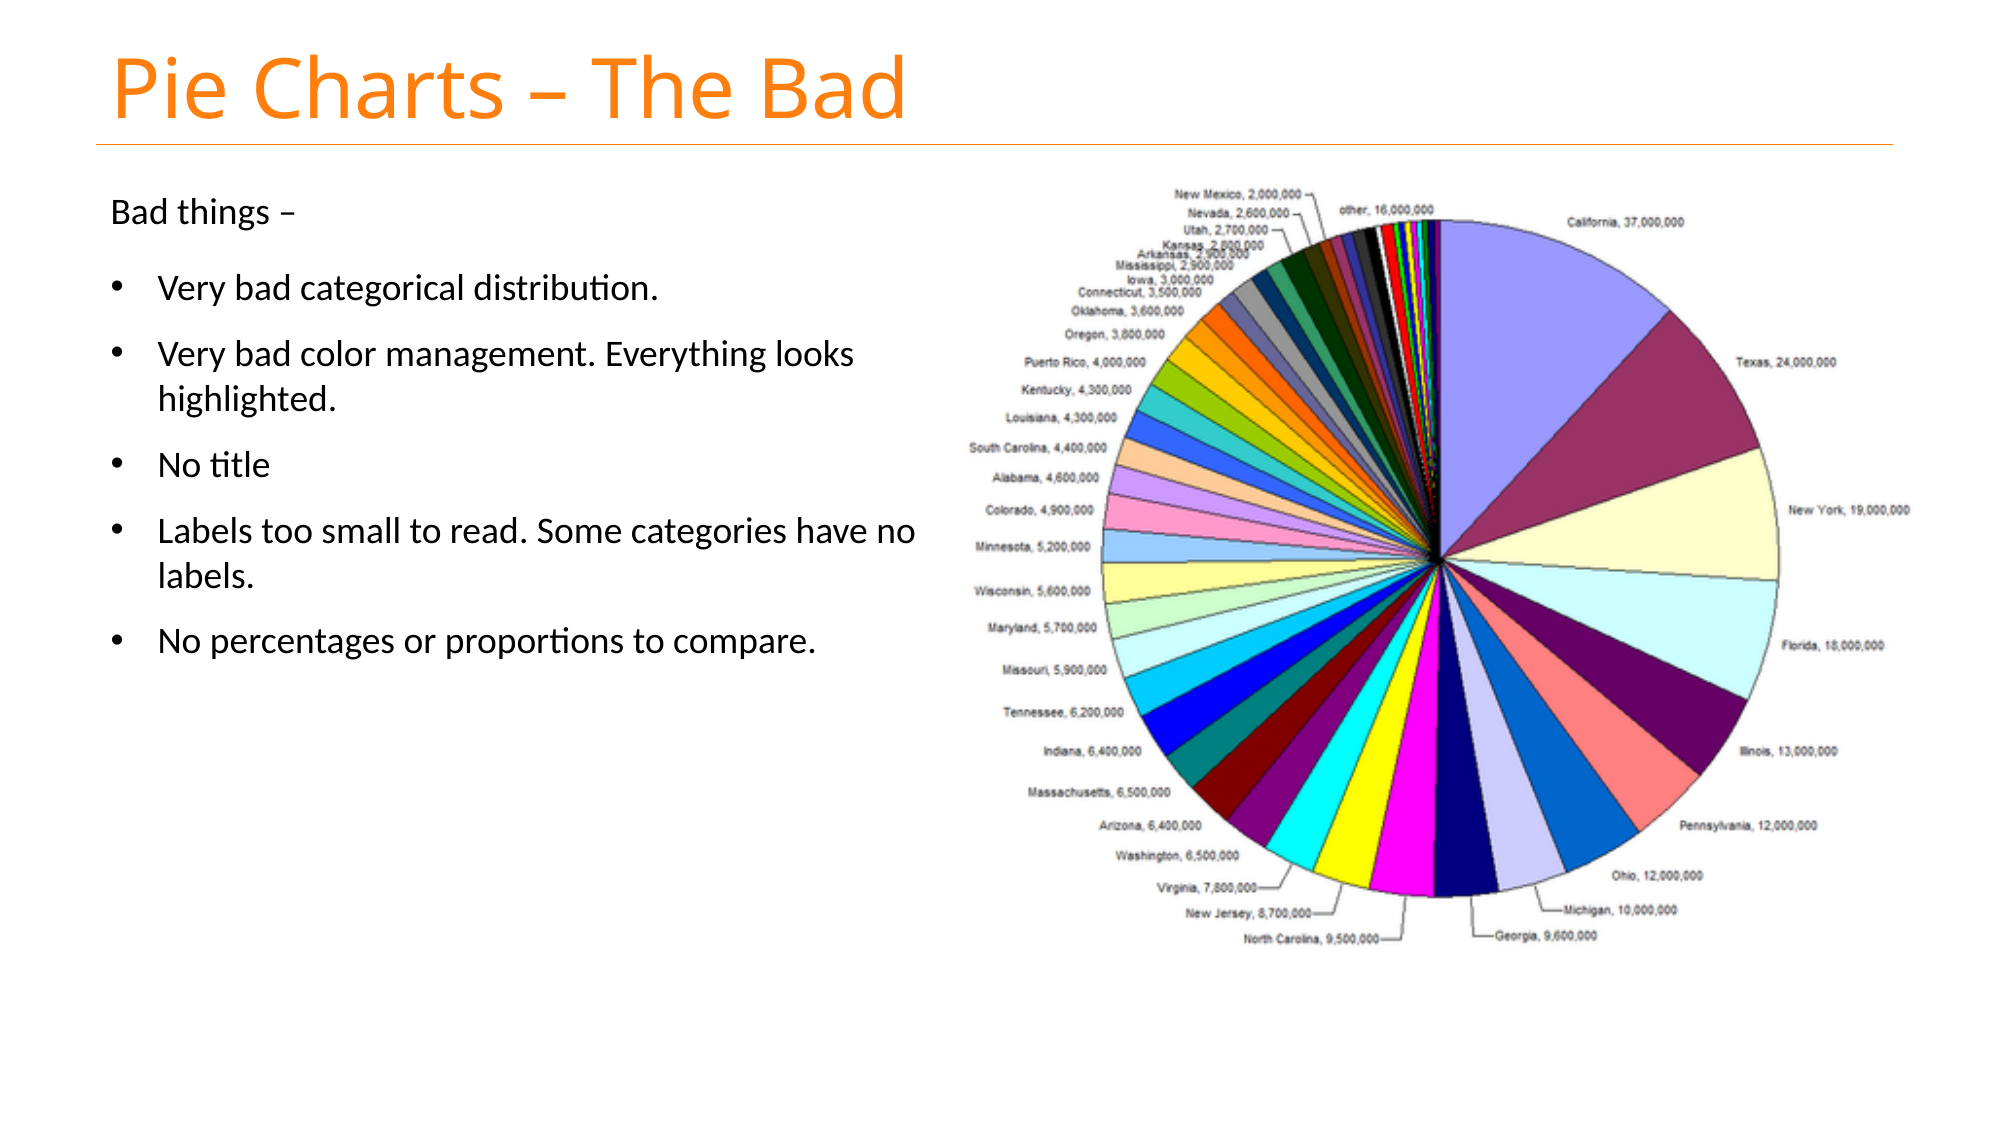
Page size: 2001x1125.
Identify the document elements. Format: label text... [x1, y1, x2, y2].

title Pie Charts – The Bad [95, 27, 1596, 144]
text_box Bad things – Very bad categorical distribution. Very bad color management. Everything looks highlighted. No title Labels too small to read. Some categories have no labels. No percentages or proportions to compare. [95, 179, 953, 735]
picture [953, 179, 1928, 957]
